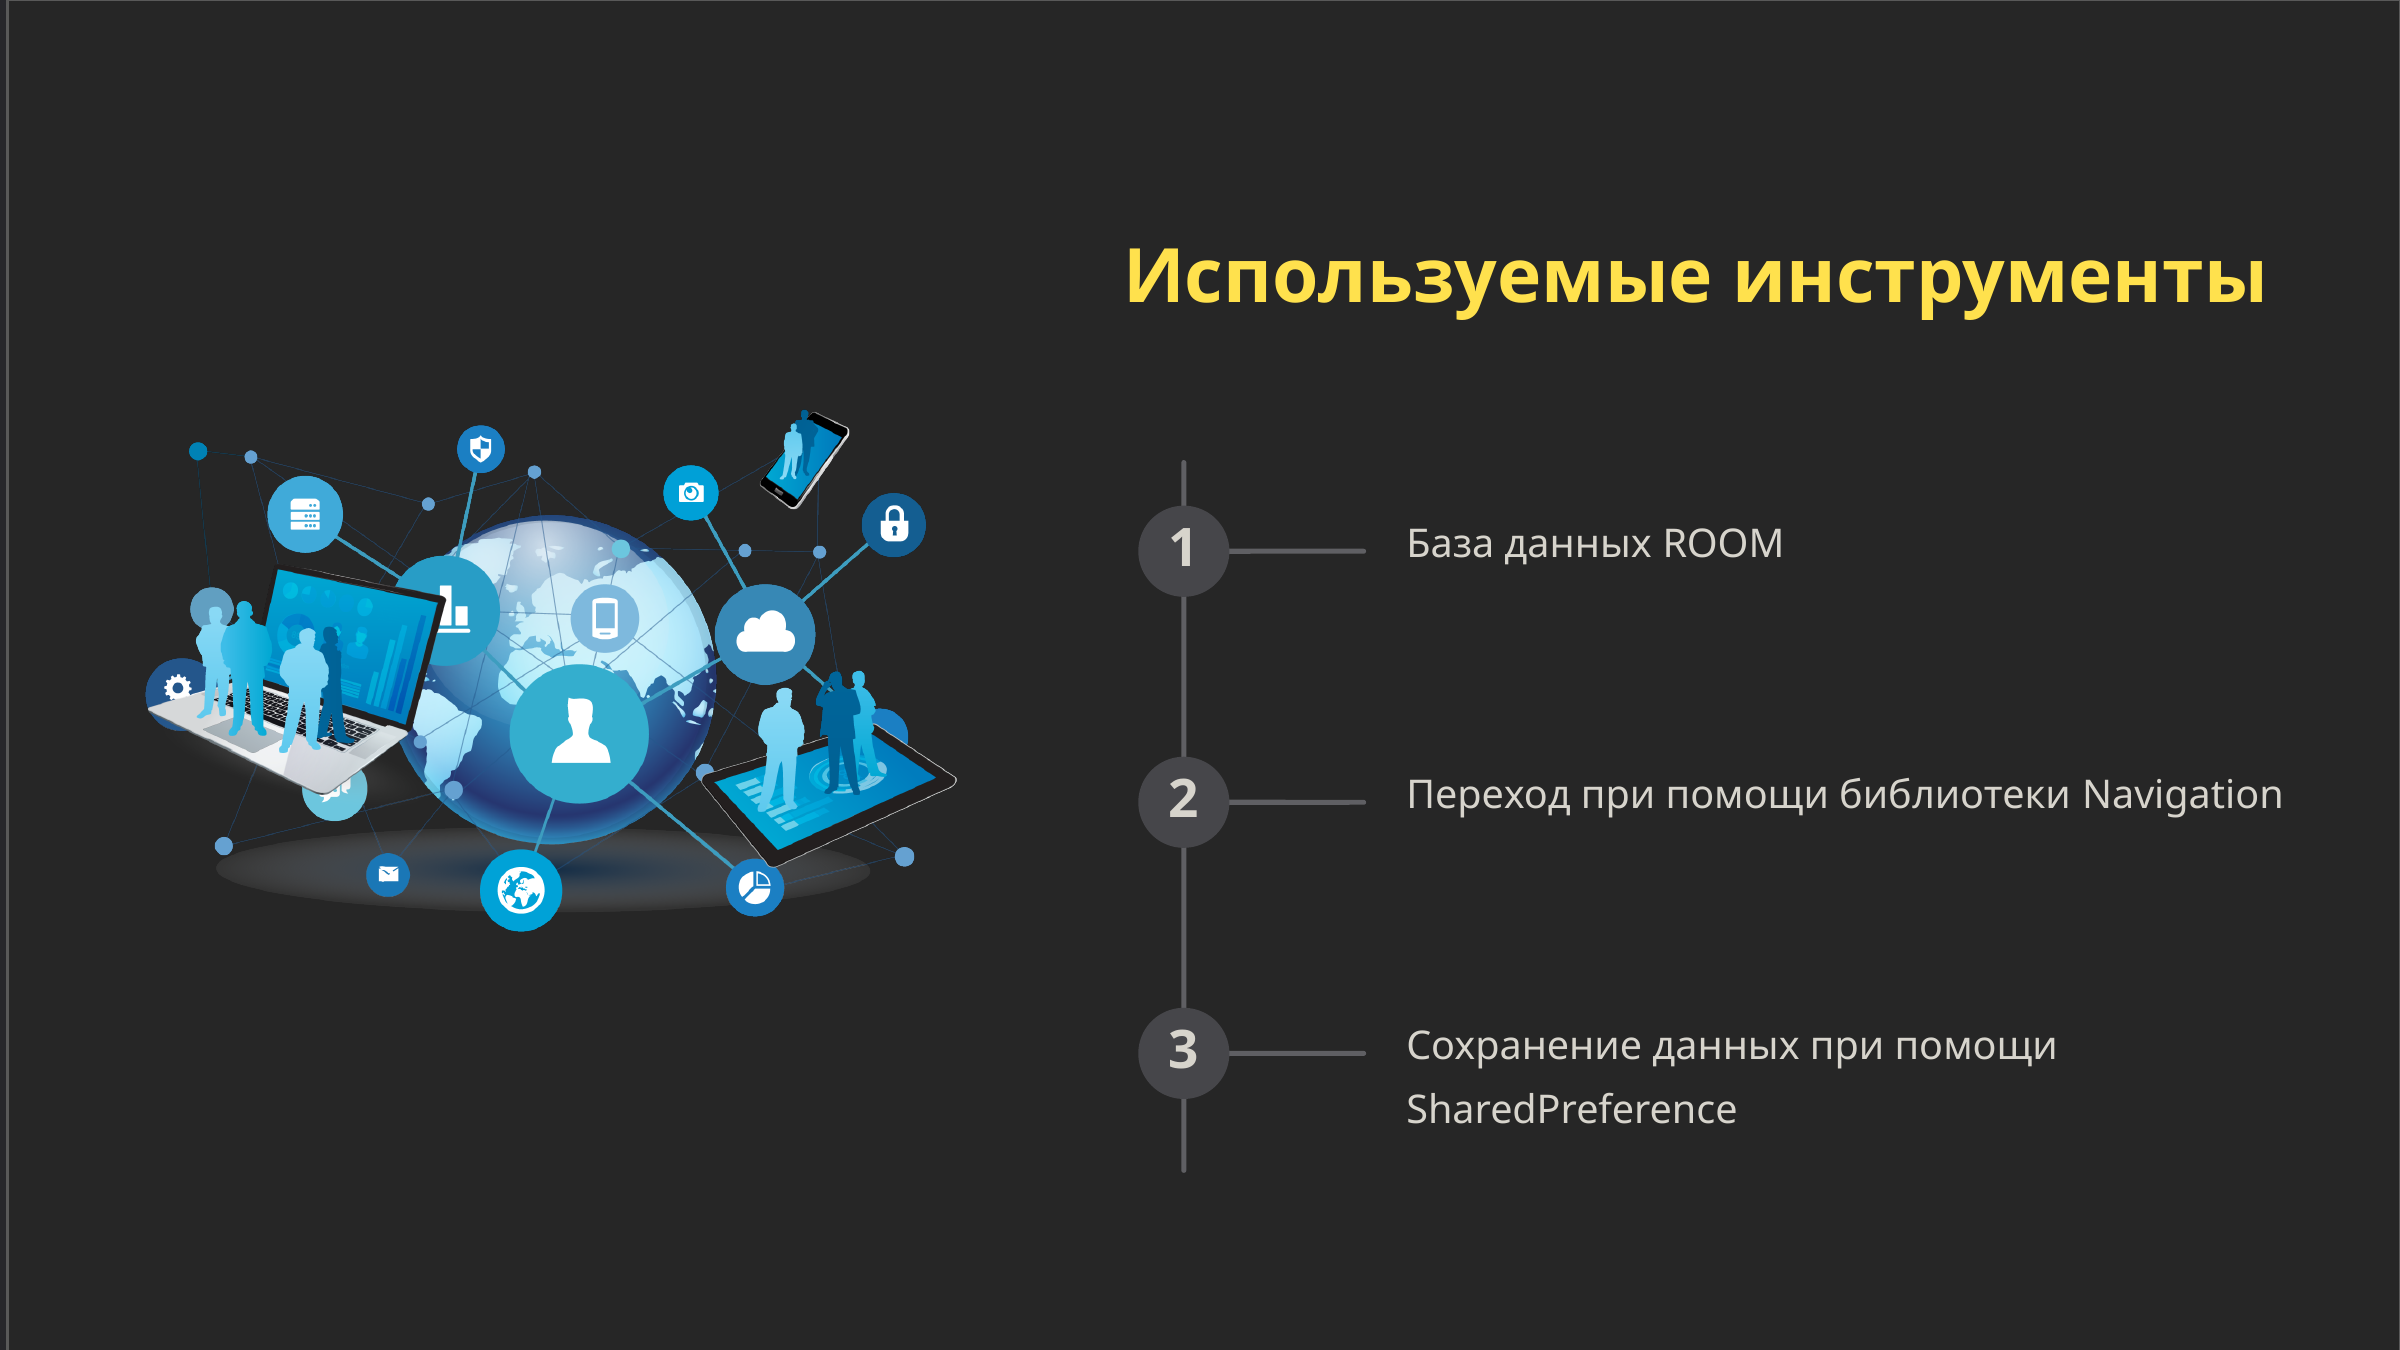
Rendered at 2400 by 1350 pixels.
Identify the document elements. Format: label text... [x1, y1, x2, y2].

text_box Сохранение данных при помощи SharedPreference [1406, 1002, 2340, 1133]
text_box [1230, 548, 1367, 554]
text_box 1 [1168, 524, 1199, 579]
text_box [1230, 1050, 1367, 1056]
text_box 2 [1168, 775, 1199, 830]
text_box Переход при помощи библиотеки Navigation [1406, 751, 2340, 882]
text_box 3 [1168, 1026, 1199, 1081]
text_box [1230, 799, 1367, 805]
text_box [1138, 756, 1230, 848]
text_box [1138, 505, 1230, 597]
text_box [1181, 460, 1187, 505]
text_box [1181, 1099, 1187, 1173]
text_box [6, 0, 2400, 1350]
text_box [1138, 1007, 1230, 1099]
text_box База данных ROOM [1406, 500, 2340, 631]
text_box [1181, 597, 1187, 756]
text_box Используемые инструменты [1123, 205, 2340, 431]
picture [104, 376, 1003, 975]
text_box [1181, 848, 1187, 1007]
